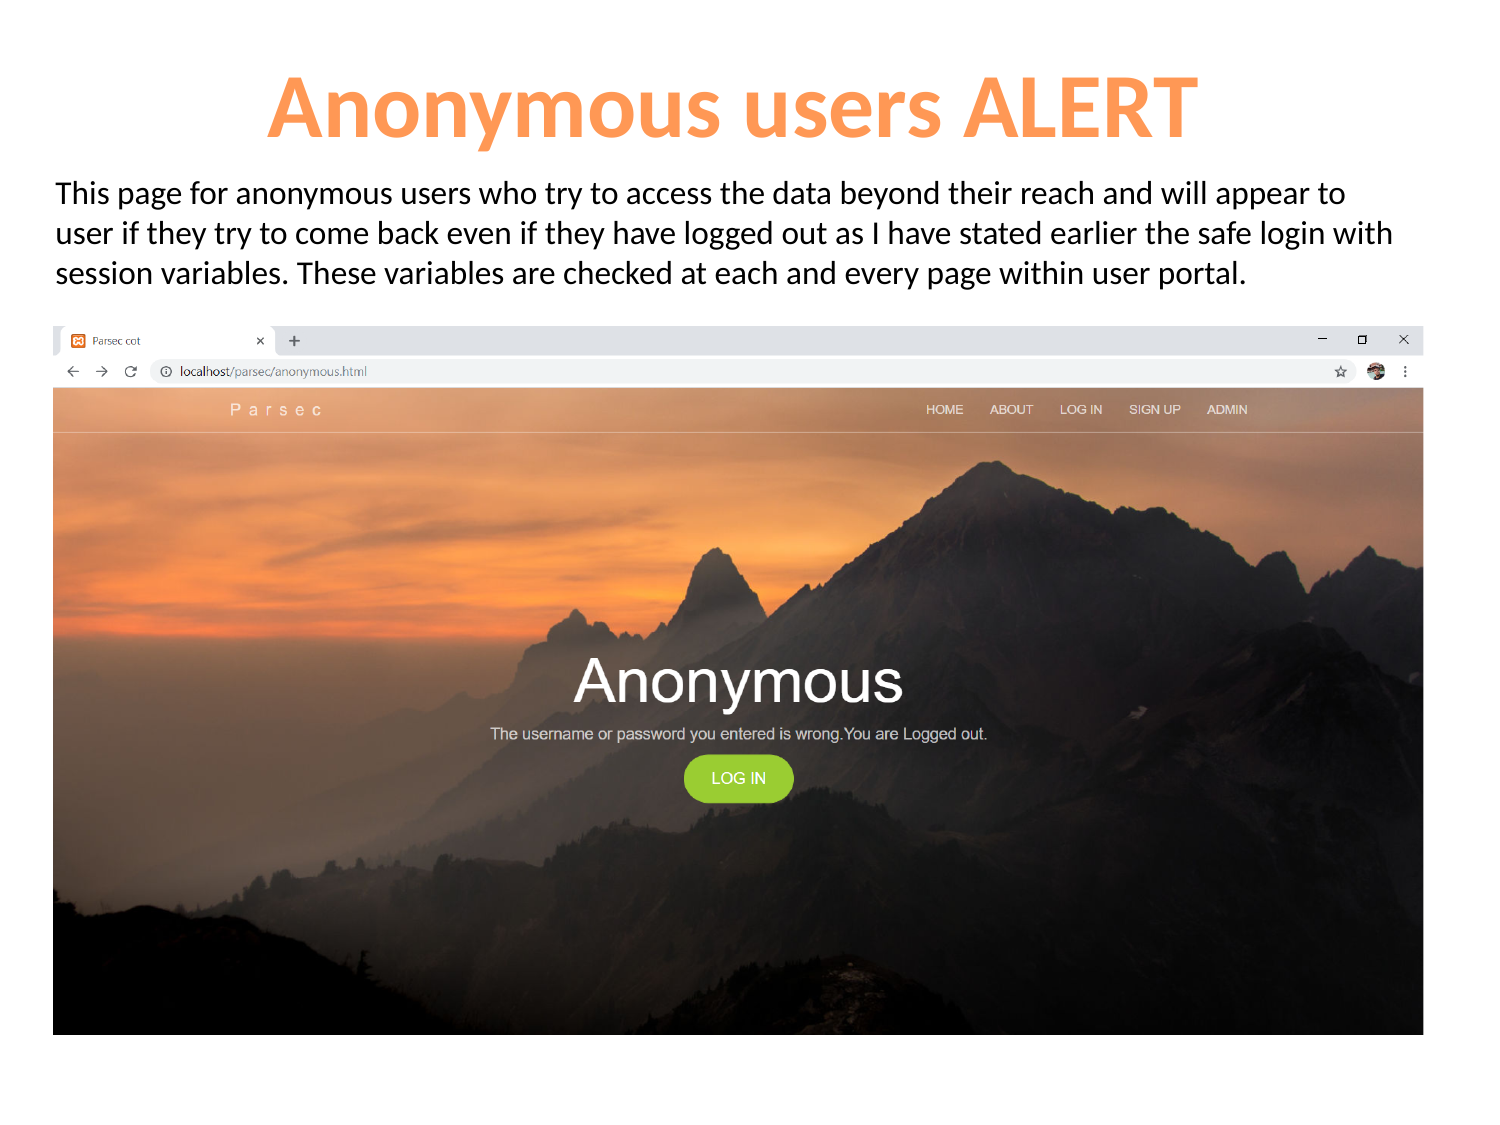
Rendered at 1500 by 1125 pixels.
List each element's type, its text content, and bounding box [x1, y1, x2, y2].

text_box Anonymous users ALERT [252, 37, 1215, 163]
picture [52, 326, 1424, 1036]
text_box This page for anonymous users who try to access the data beyond their reach and will appear to user if they try to come back even if they have logged out as I have stated earlier the safe login with session variables. These variables are checked at each and every page within user portal. [40, 164, 1427, 299]
